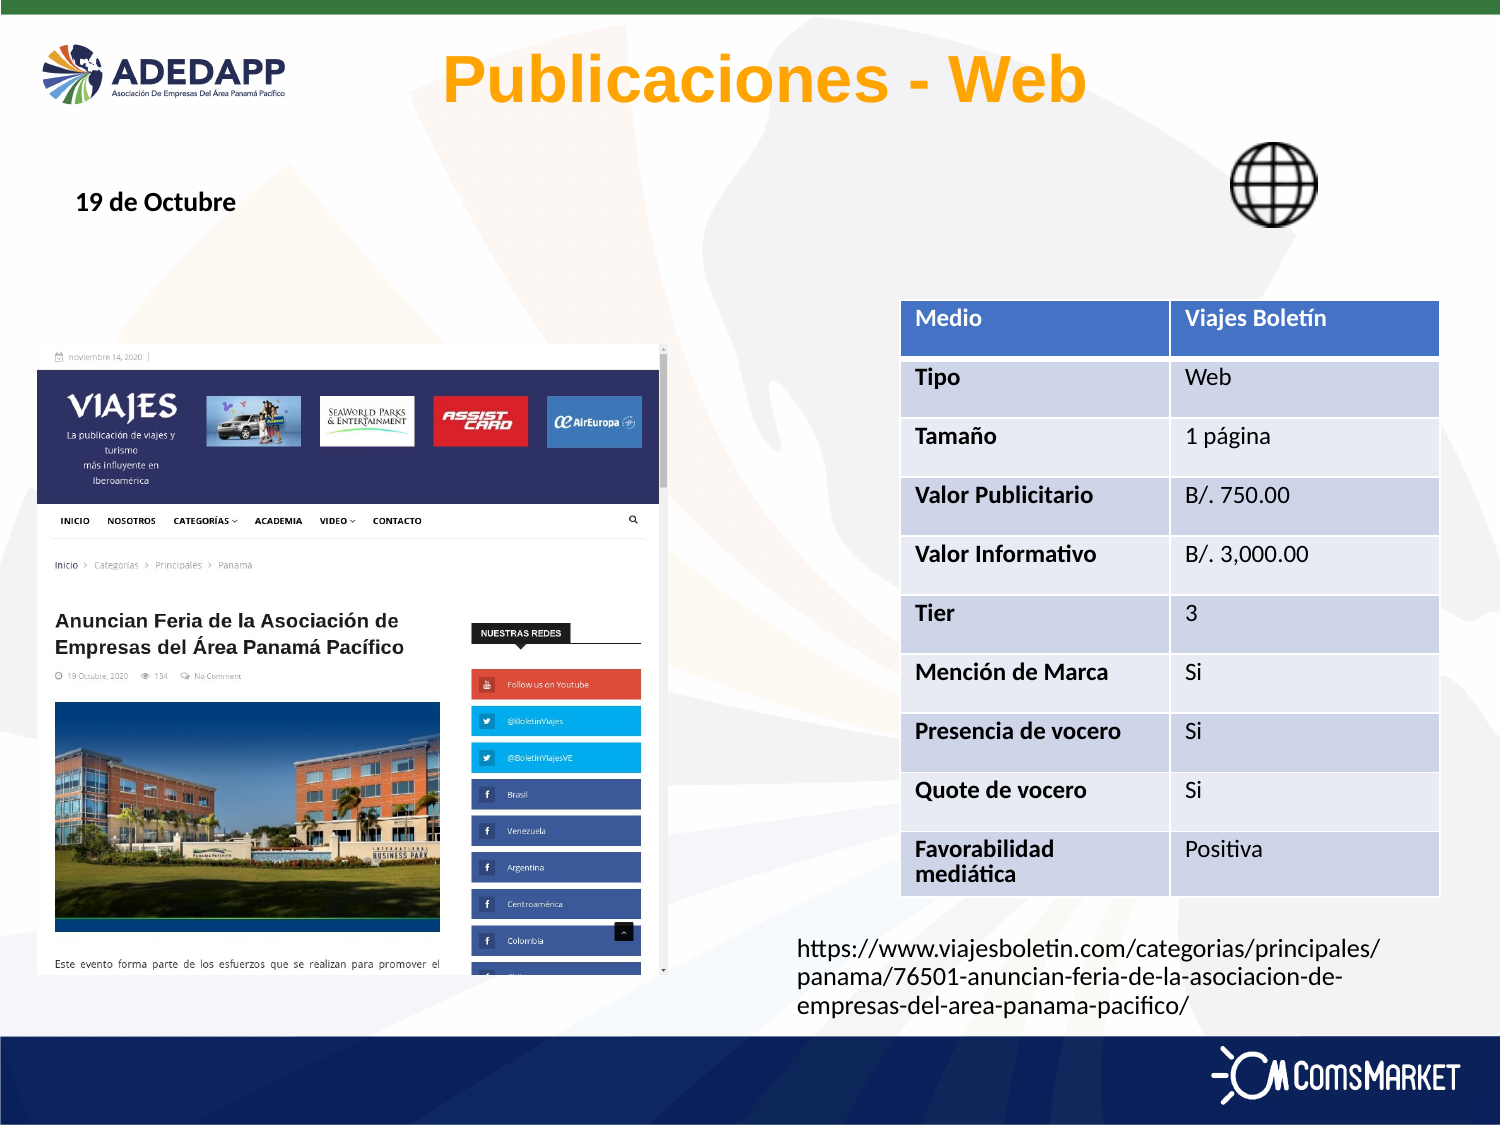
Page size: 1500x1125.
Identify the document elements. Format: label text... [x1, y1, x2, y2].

table_cell Quote de vocero [901, 773, 1169, 831]
table_cell Mención de Marca [901, 655, 1169, 712]
table_header Viajes Boletín [1171, 301, 1439, 356]
table_cell Favorabilidad mediática [901, 832, 1169, 896]
table_header Medio [901, 301, 1169, 356]
table_cell Valor Publicitario [901, 478, 1169, 535]
table_cell B/. 750.00 [1171, 478, 1439, 535]
list 19 de Octubre [60, 179, 360, 225]
list https://www.viajesboletin.com/categorias/principales/panama/76501-anuncian-feria-de-la-asociacion-de-empresas-del-area-panama-pacifico/ [781, 927, 1466, 1028]
table_cell Si [1171, 714, 1439, 772]
table_cell Si [1171, 773, 1439, 831]
table_cell 3 [1171, 596, 1439, 653]
table_cell B/. 3,000.00 [1171, 537, 1439, 594]
table_cell Si [1171, 655, 1439, 712]
table_cell Web [1171, 362, 1439, 417]
table_cell Tipo [901, 362, 1169, 417]
table_cell Presencia de vocero [901, 714, 1169, 772]
table_cell Tamaño [901, 419, 1169, 476]
table_cell Tier [901, 596, 1169, 653]
table_cell Positiva [1171, 832, 1439, 896]
table_cell 1 página [1171, 419, 1439, 476]
text_box Publicaciones - Web [275, 22, 1256, 143]
picture [0, 0, 1500, 1125]
table_cell Valor Informativo [901, 537, 1169, 594]
